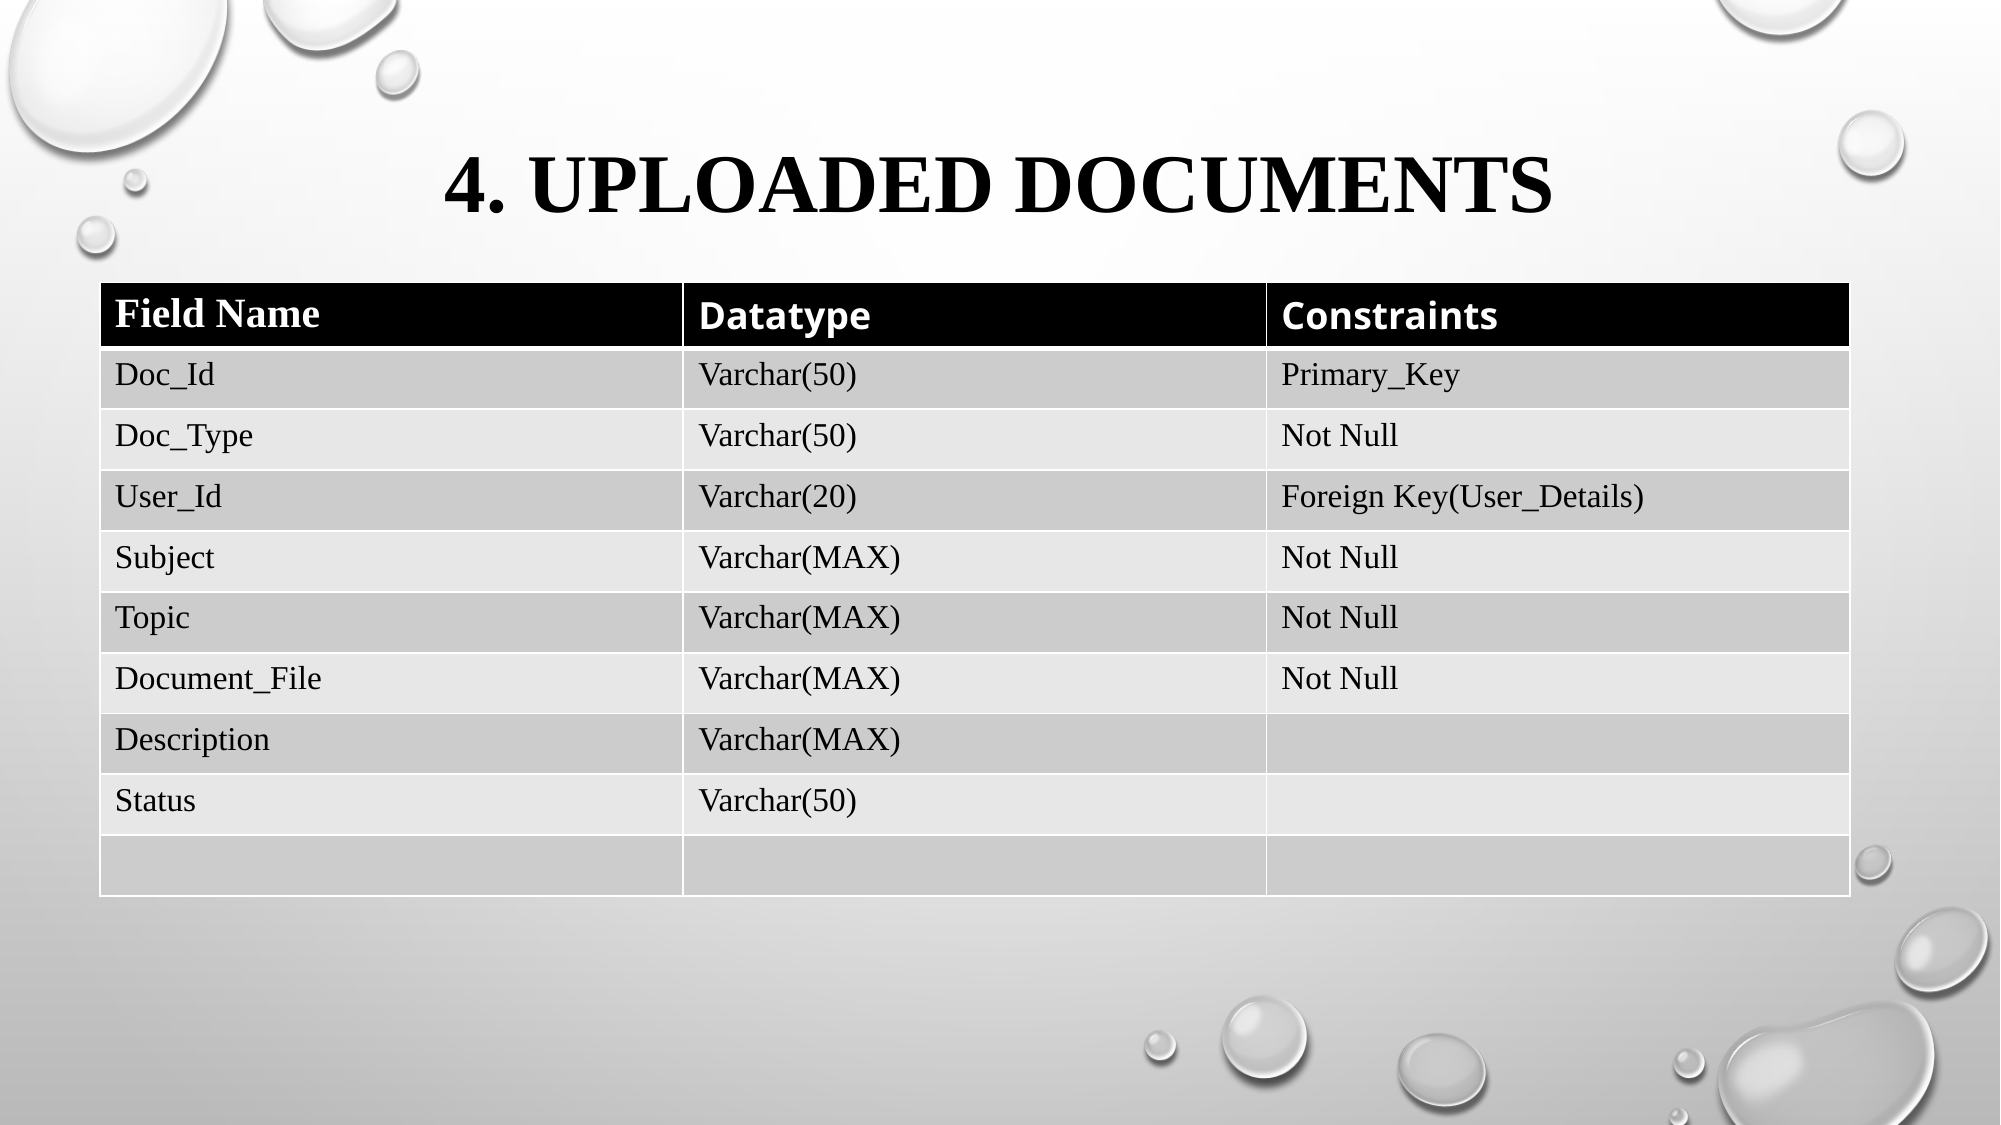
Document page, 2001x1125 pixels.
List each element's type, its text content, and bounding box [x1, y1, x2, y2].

table_cell Not Null [1267, 654, 1849, 713]
table_cell Varchar(MAX) [684, 654, 1266, 713]
table_cell Status [101, 775, 682, 834]
table_cell Not Null [1267, 410, 1849, 469]
table_cell Varchar(50) [684, 410, 1266, 469]
table_cell [101, 836, 682, 895]
table_cell Foreign Key(User_Details) [1267, 471, 1849, 530]
table_cell User_Id [101, 471, 682, 530]
table_cell Varchar(MAX) [684, 532, 1266, 591]
table_cell [1267, 836, 1849, 895]
title 4. Uploaded documents [149, 54, 1850, 282]
table_cell Primary_Key [1267, 351, 1849, 408]
table_cell Doc_Id [101, 351, 682, 408]
table_header Constraints [1267, 283, 1849, 346]
table_header Datatype [684, 283, 1266, 346]
table_cell Varchar(50) [684, 351, 1266, 408]
table_cell Varchar(20) [684, 471, 1266, 530]
picture [0, 0, 2000, 1125]
table_cell Not Null [1267, 593, 1849, 652]
table_cell Varchar(MAX) [684, 714, 1266, 773]
table_cell Document_File [101, 654, 682, 713]
table_cell [1267, 714, 1849, 773]
table_cell [1267, 775, 1849, 834]
table_cell Not Null [1267, 532, 1849, 591]
table_cell Description [101, 714, 682, 773]
table_cell Doc_Type [101, 410, 682, 469]
table_cell [684, 836, 1266, 895]
table_cell Topic [101, 593, 682, 652]
table_cell Subject [101, 532, 682, 591]
table_cell Varchar(MAX) [684, 593, 1266, 652]
table_header Field Name [101, 283, 682, 346]
table_cell Varchar(50) [684, 775, 1266, 834]
